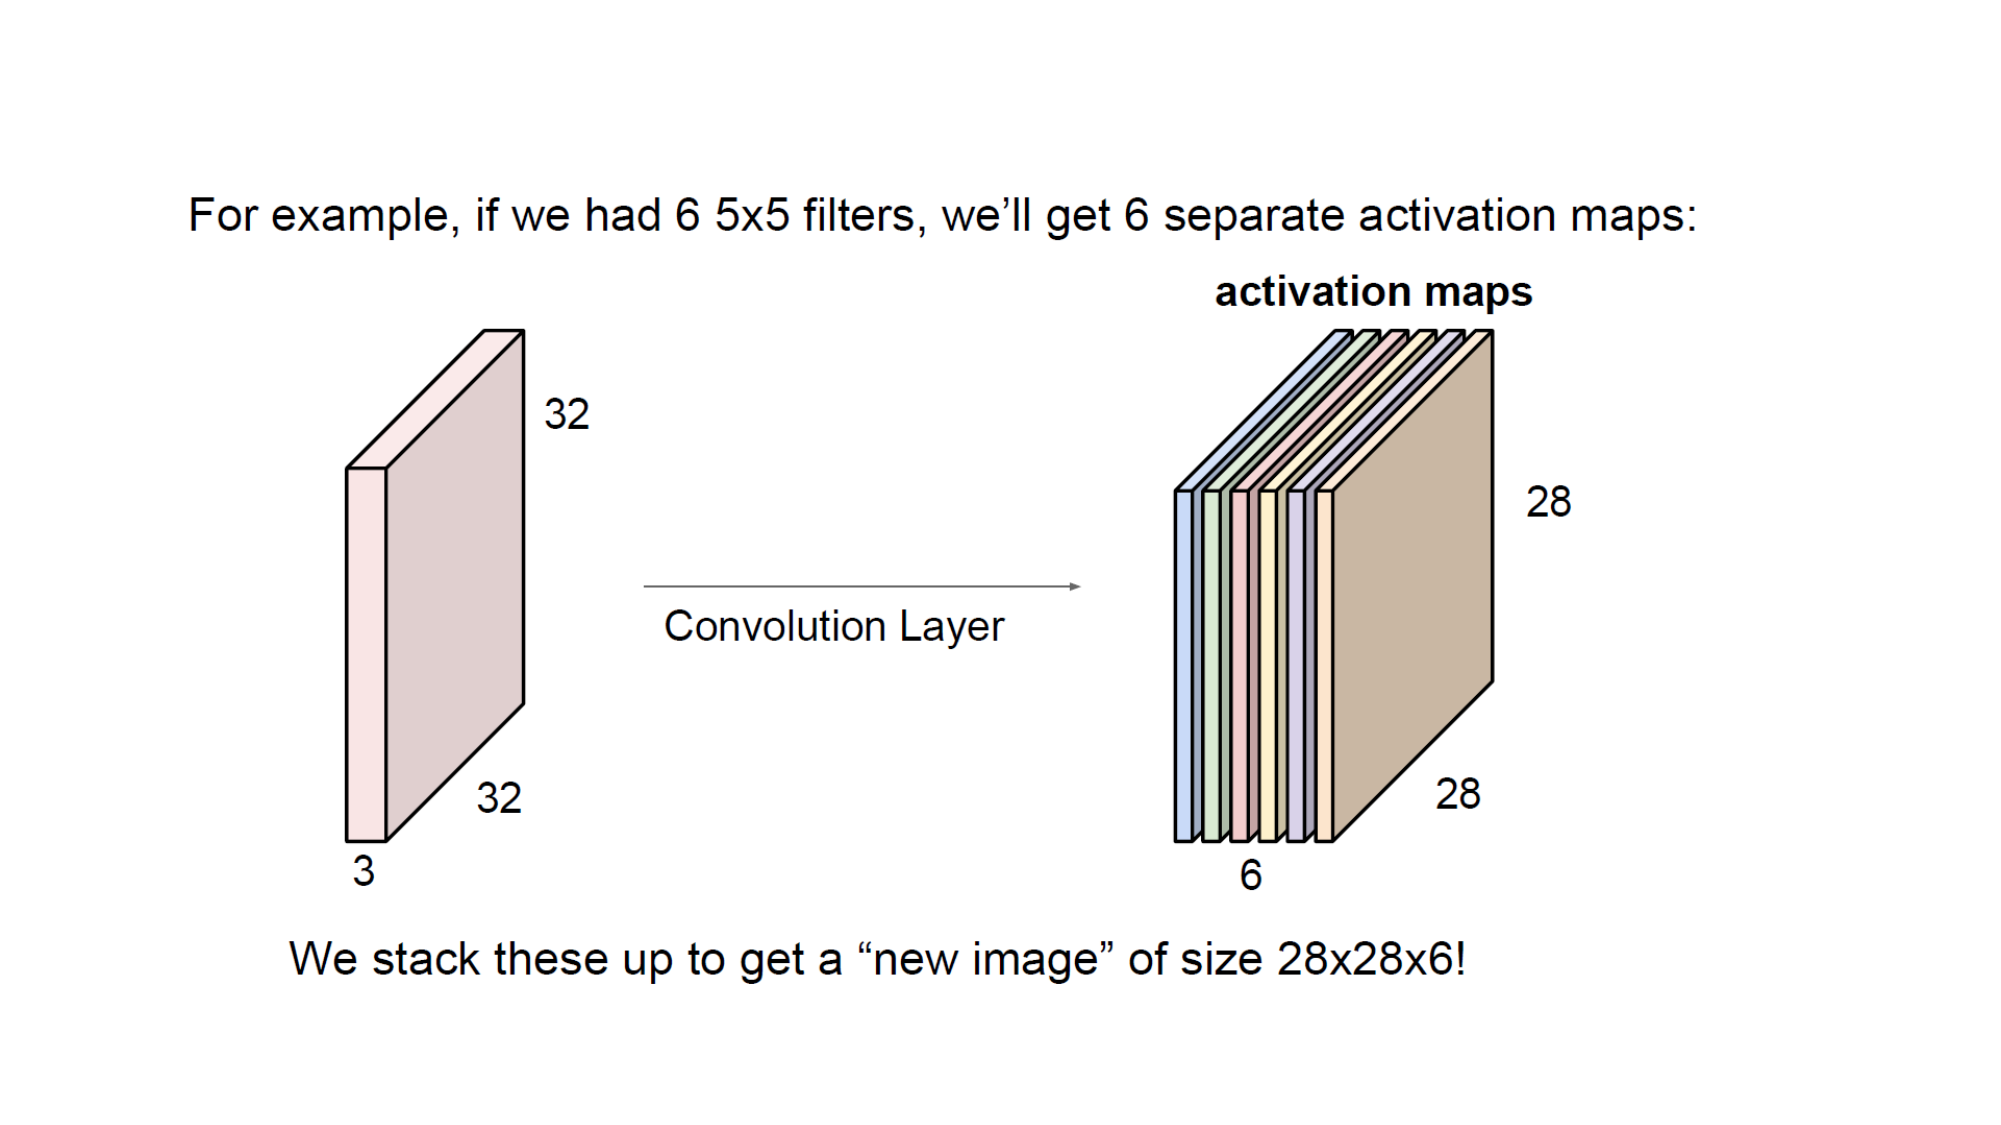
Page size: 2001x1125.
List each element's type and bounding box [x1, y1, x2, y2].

picture [132, 163, 1793, 995]
